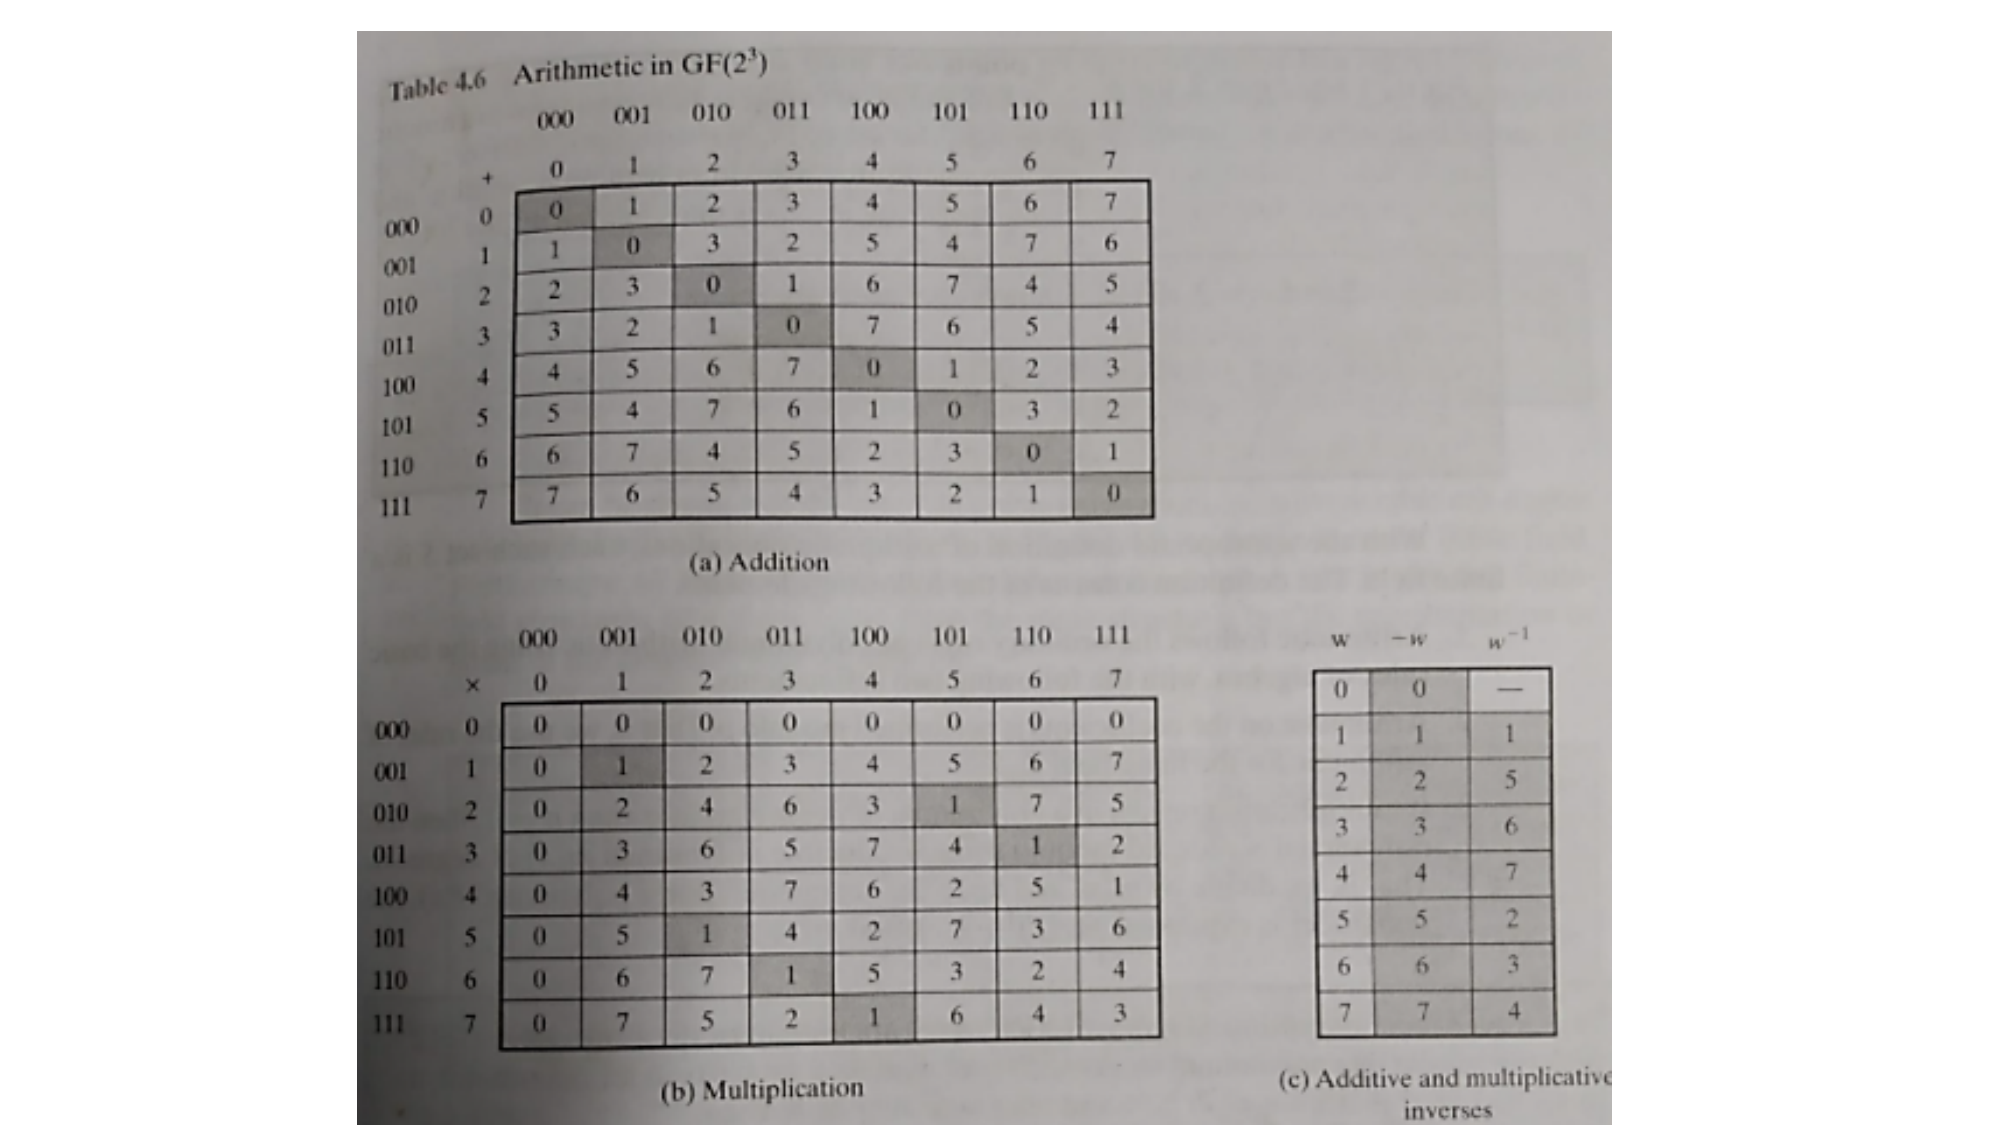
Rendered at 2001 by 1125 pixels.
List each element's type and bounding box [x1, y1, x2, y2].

picture [357, 31, 1612, 1125]
